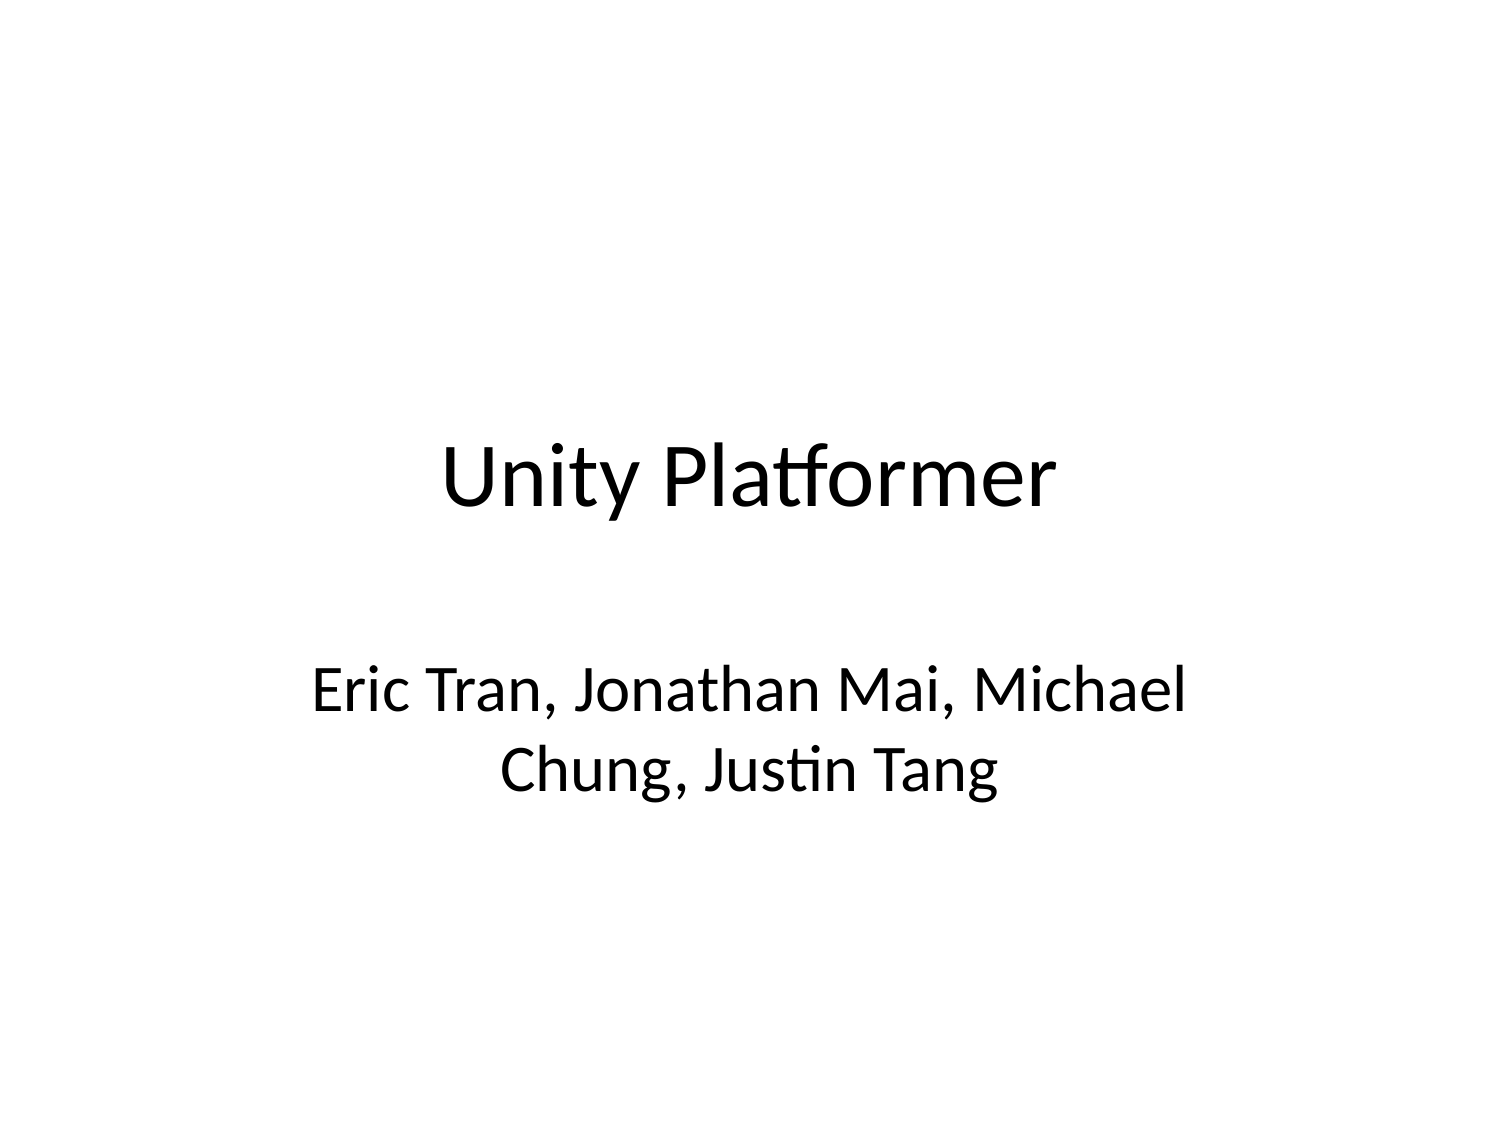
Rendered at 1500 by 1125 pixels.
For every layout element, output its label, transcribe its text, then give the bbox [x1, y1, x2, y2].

subtitle Eric Tran, Jonathan Mai, Michael Chung, Justin Tang [225, 637, 1275, 925]
title Unity Platformer [112, 349, 1388, 591]
